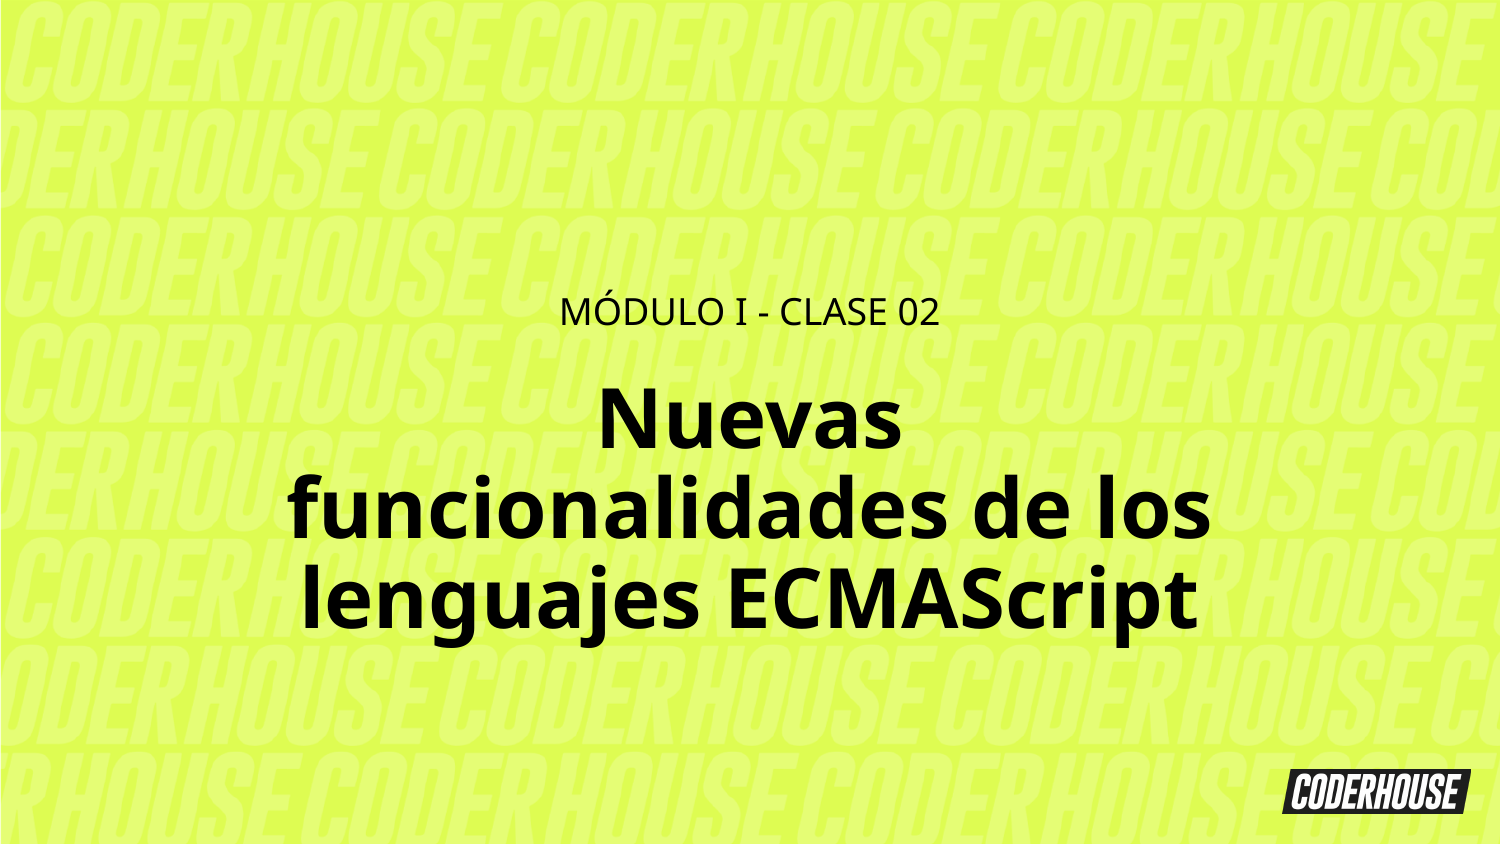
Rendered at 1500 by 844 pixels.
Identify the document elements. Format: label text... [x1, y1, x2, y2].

picture [0, 0, 1500, 844]
text_box MÓDULO I - CLASE 02 [239, 273, 1261, 349]
text_box Nuevas funcionalidades de los lenguajes ECMAScript [239, 361, 1261, 662]
